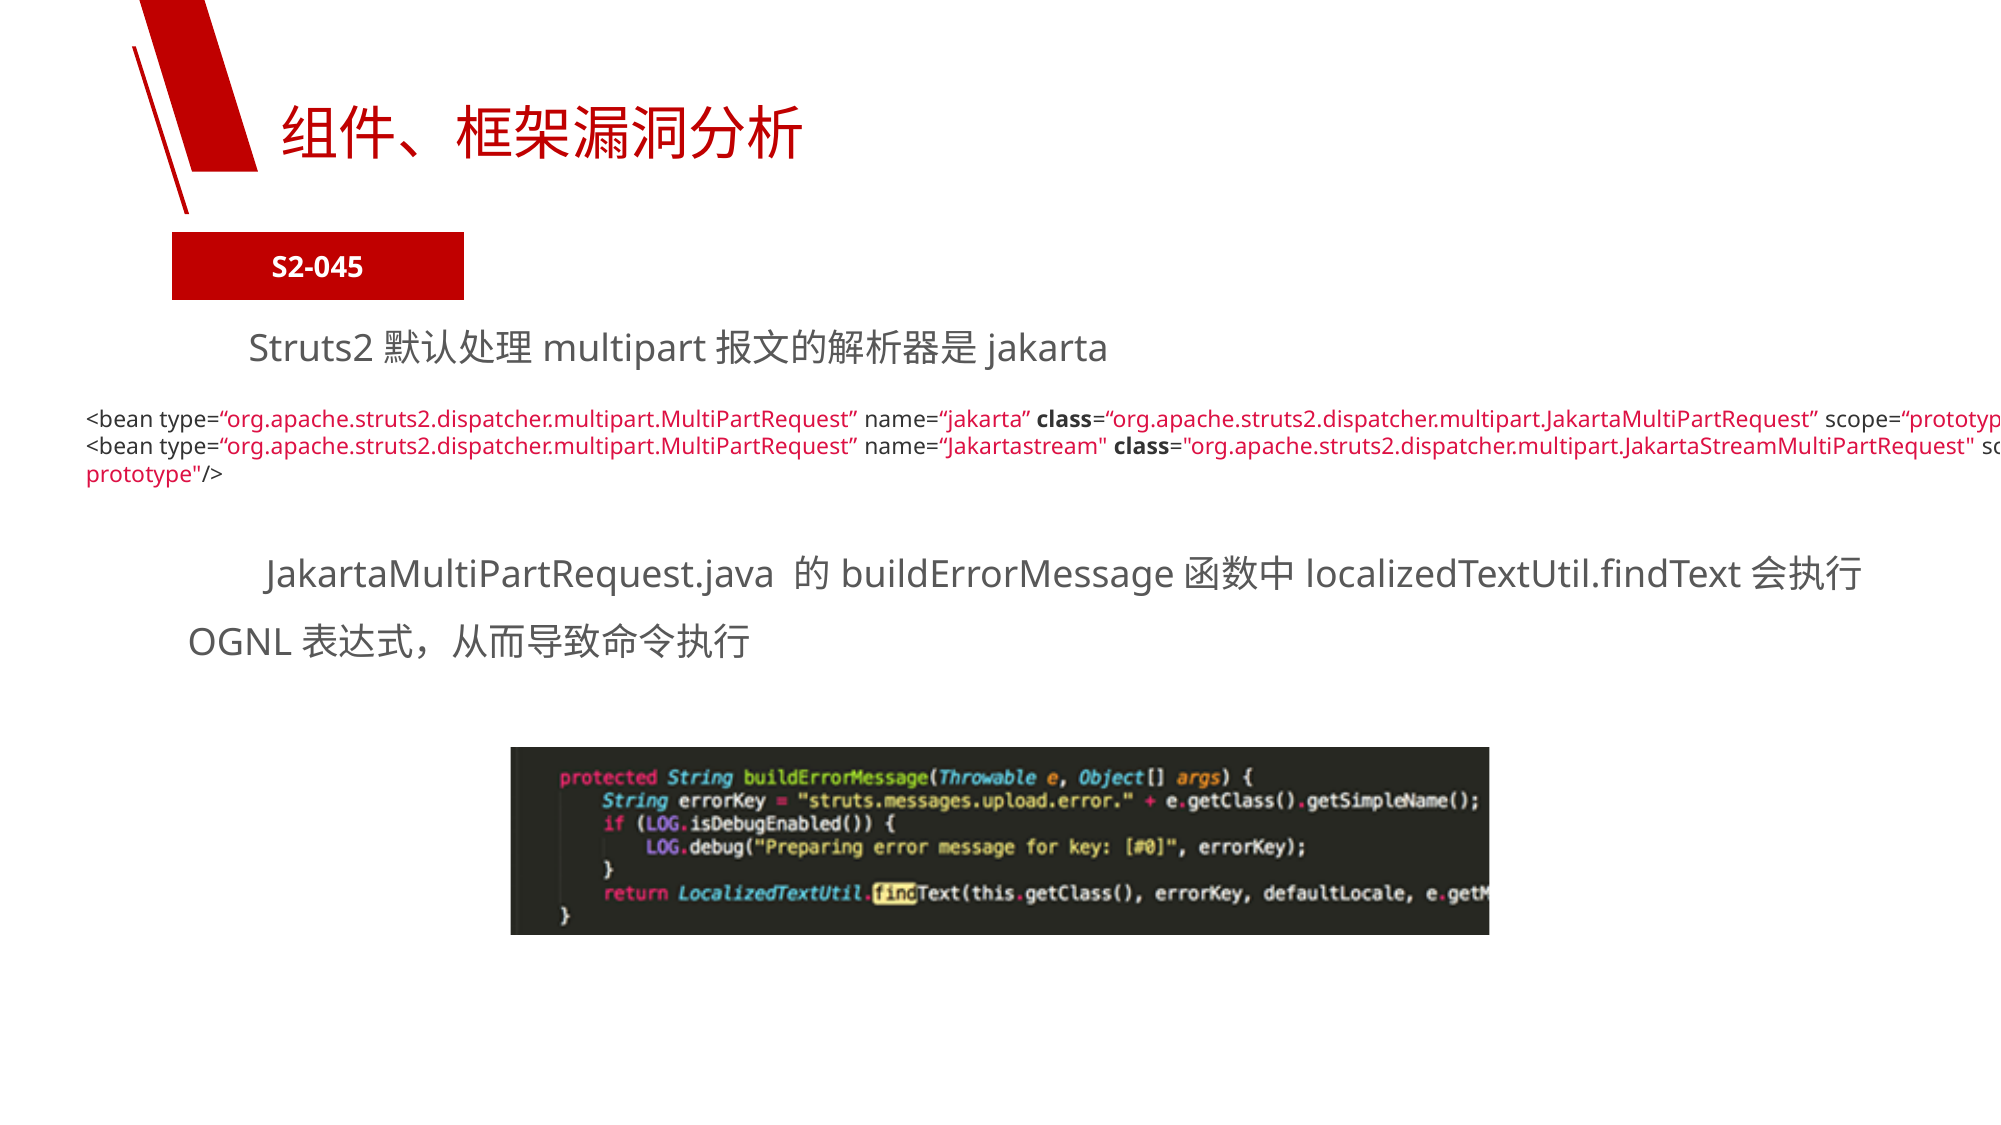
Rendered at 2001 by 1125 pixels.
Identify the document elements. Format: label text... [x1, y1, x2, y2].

picture [510, 747, 1490, 936]
text_box Struts2默认处理multipart报文的解析器是jakarta [233, 316, 1124, 376]
text_box JakartaMultiPartRequest.java 的buildErrorMessage函数中localizedTextUtil.findText会执行OGNL表达式，从而导致命令执行 [173, 520, 1945, 671]
text_box S2-045 [172, 232, 464, 300]
text_box 组件、框架漏洞分析 [265, 88, 820, 174]
text_box <bean type=“org.apache.struts2.dispatcher.multipart.MultiPartRequest” name=“jakarta” class=“org.apache.struts2.dispatcher.multipart.JakartaMultiPartRequest” scope=“prototype”/> <bean type=“org.apache.struts2.dispatcher.multipart.MultiPartRequest” name=“Jakartastream" class="org.apache.struts2.dispatcher.multipart.JakartaStreamMultiPartRequest" scope="prototype"/> [71, 396, 2000, 494]
